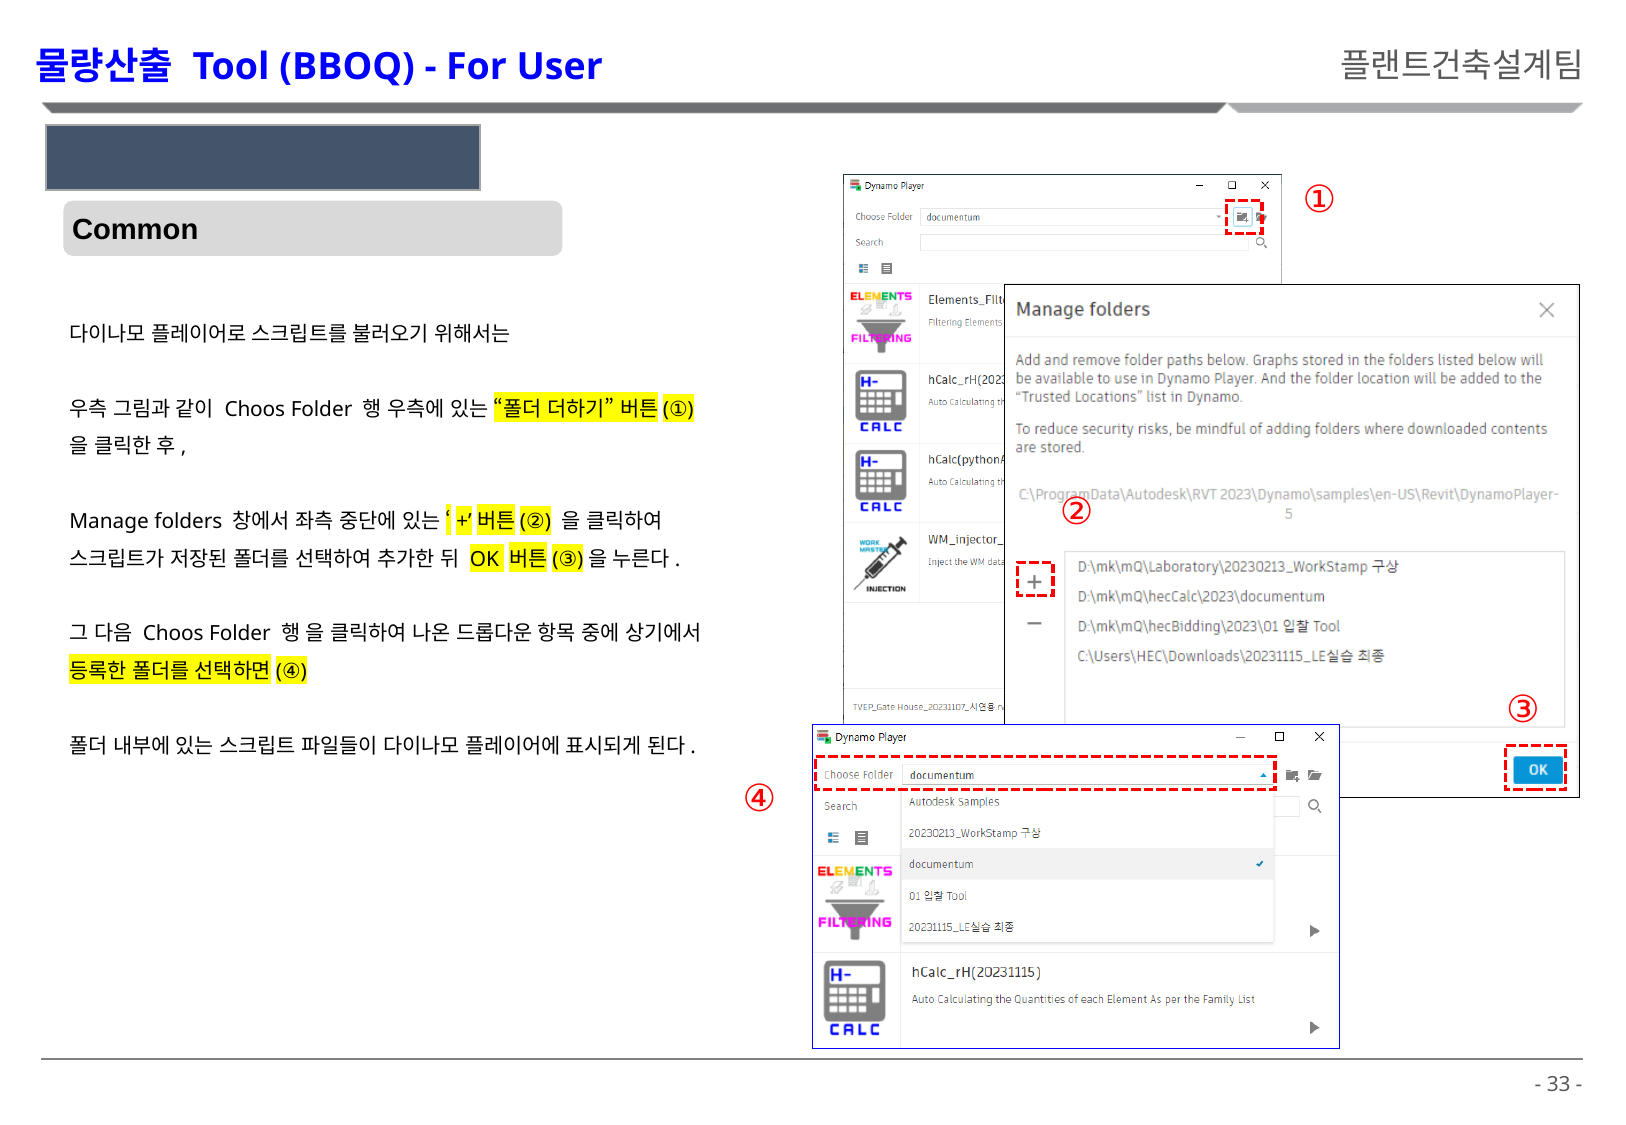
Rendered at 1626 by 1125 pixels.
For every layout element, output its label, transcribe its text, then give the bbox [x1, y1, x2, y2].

text_box 5. Revit – Dynamo Player [45, 124, 481, 191]
picture [812, 174, 1580, 1049]
text_box ① [1287, 167, 1359, 228]
text_box 플랜트건축설계팀 [1339, 43, 1584, 84]
text_box 물량산출 Tool (BBOQ) - For User [20, 34, 618, 95]
text_box ④ [727, 766, 799, 827]
picture [42, 102, 1583, 114]
text_box Common [62, 199, 564, 257]
text_box 다이나모 플레이어로 스크립트를 불러오기 위해서는 우측 그림과 같이 Choos Folder 행 우측에 있는 “폴더 더하기” 버튼(①) 을 클릭한 후, Manage folders 창에서 좌측 중단에 있는 ‘+’버튼(②) 을 클릭하여 스크립트가 저장된 폴더를 선택하여 추가한 뒤 OK 버튼(③)을 누른다. 그 다음 Choos Folder 행 을 클릭하여 나온 드롭다운 항목 중에 상기에서 등록한 폴더를 선택하면(④) 폴더 내부에 있는 스크립트 파일들이 다이나모 플레이어에 표시되게 된다. [45, 301, 732, 947]
